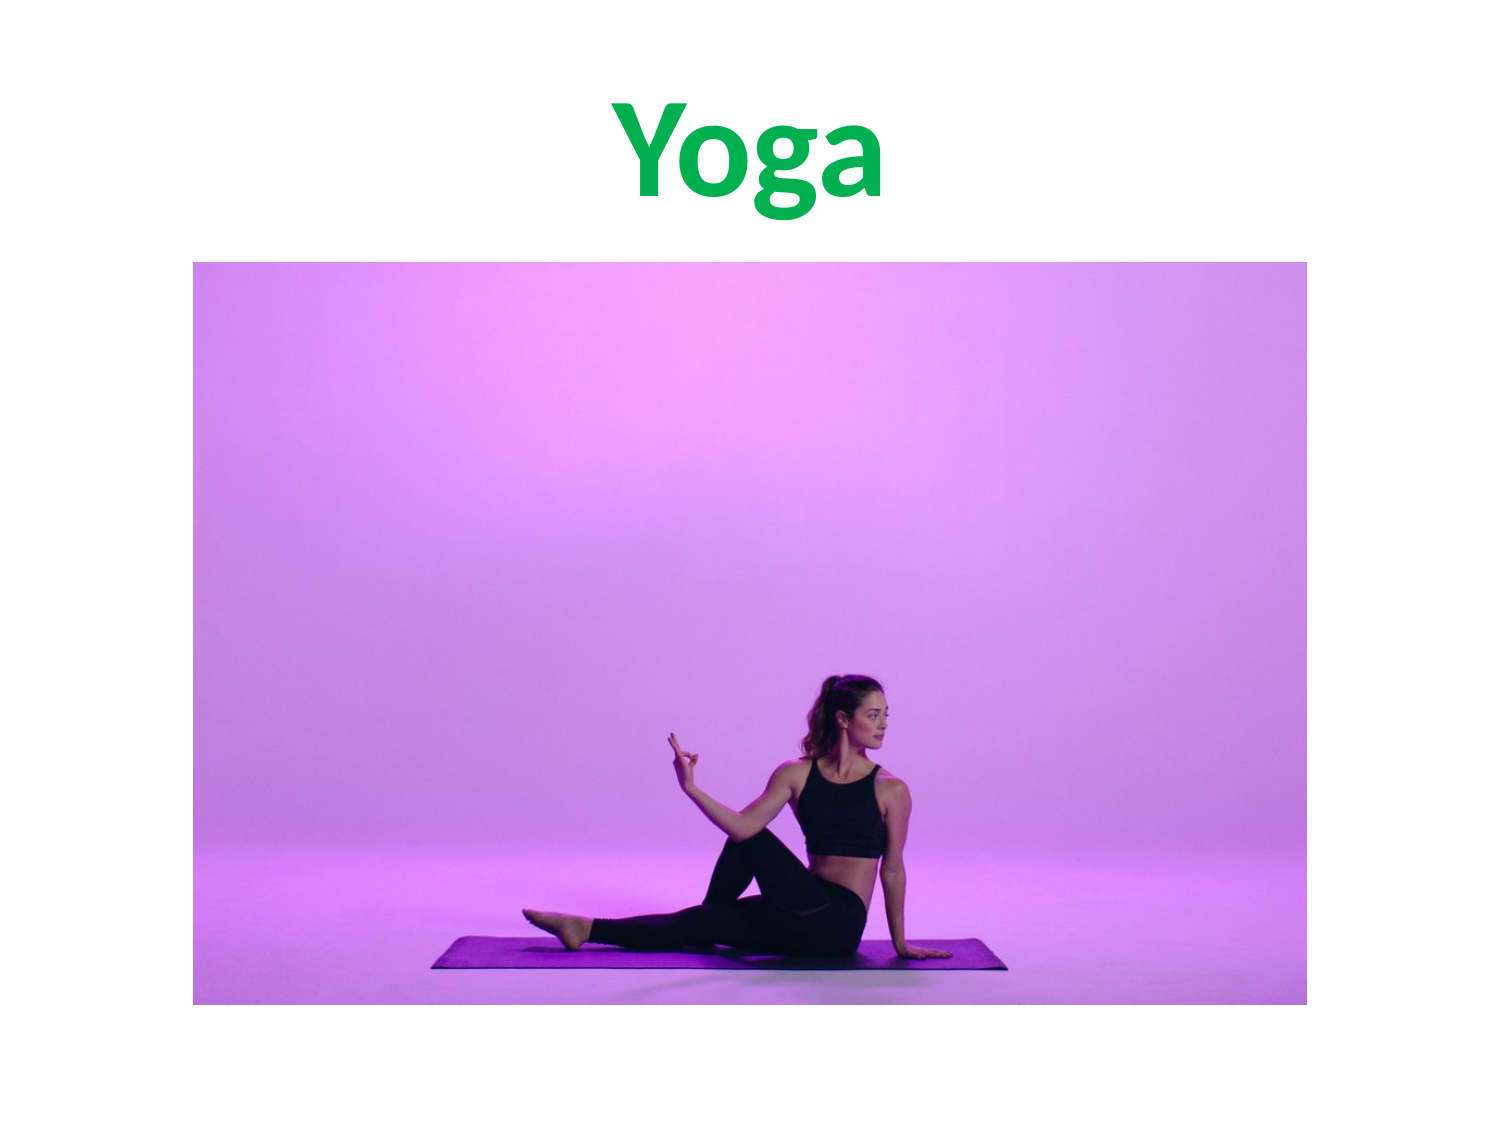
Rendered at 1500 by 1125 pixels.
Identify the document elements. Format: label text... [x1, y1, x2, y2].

title Yoga [75, 45, 1425, 233]
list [193, 262, 1307, 1006]
